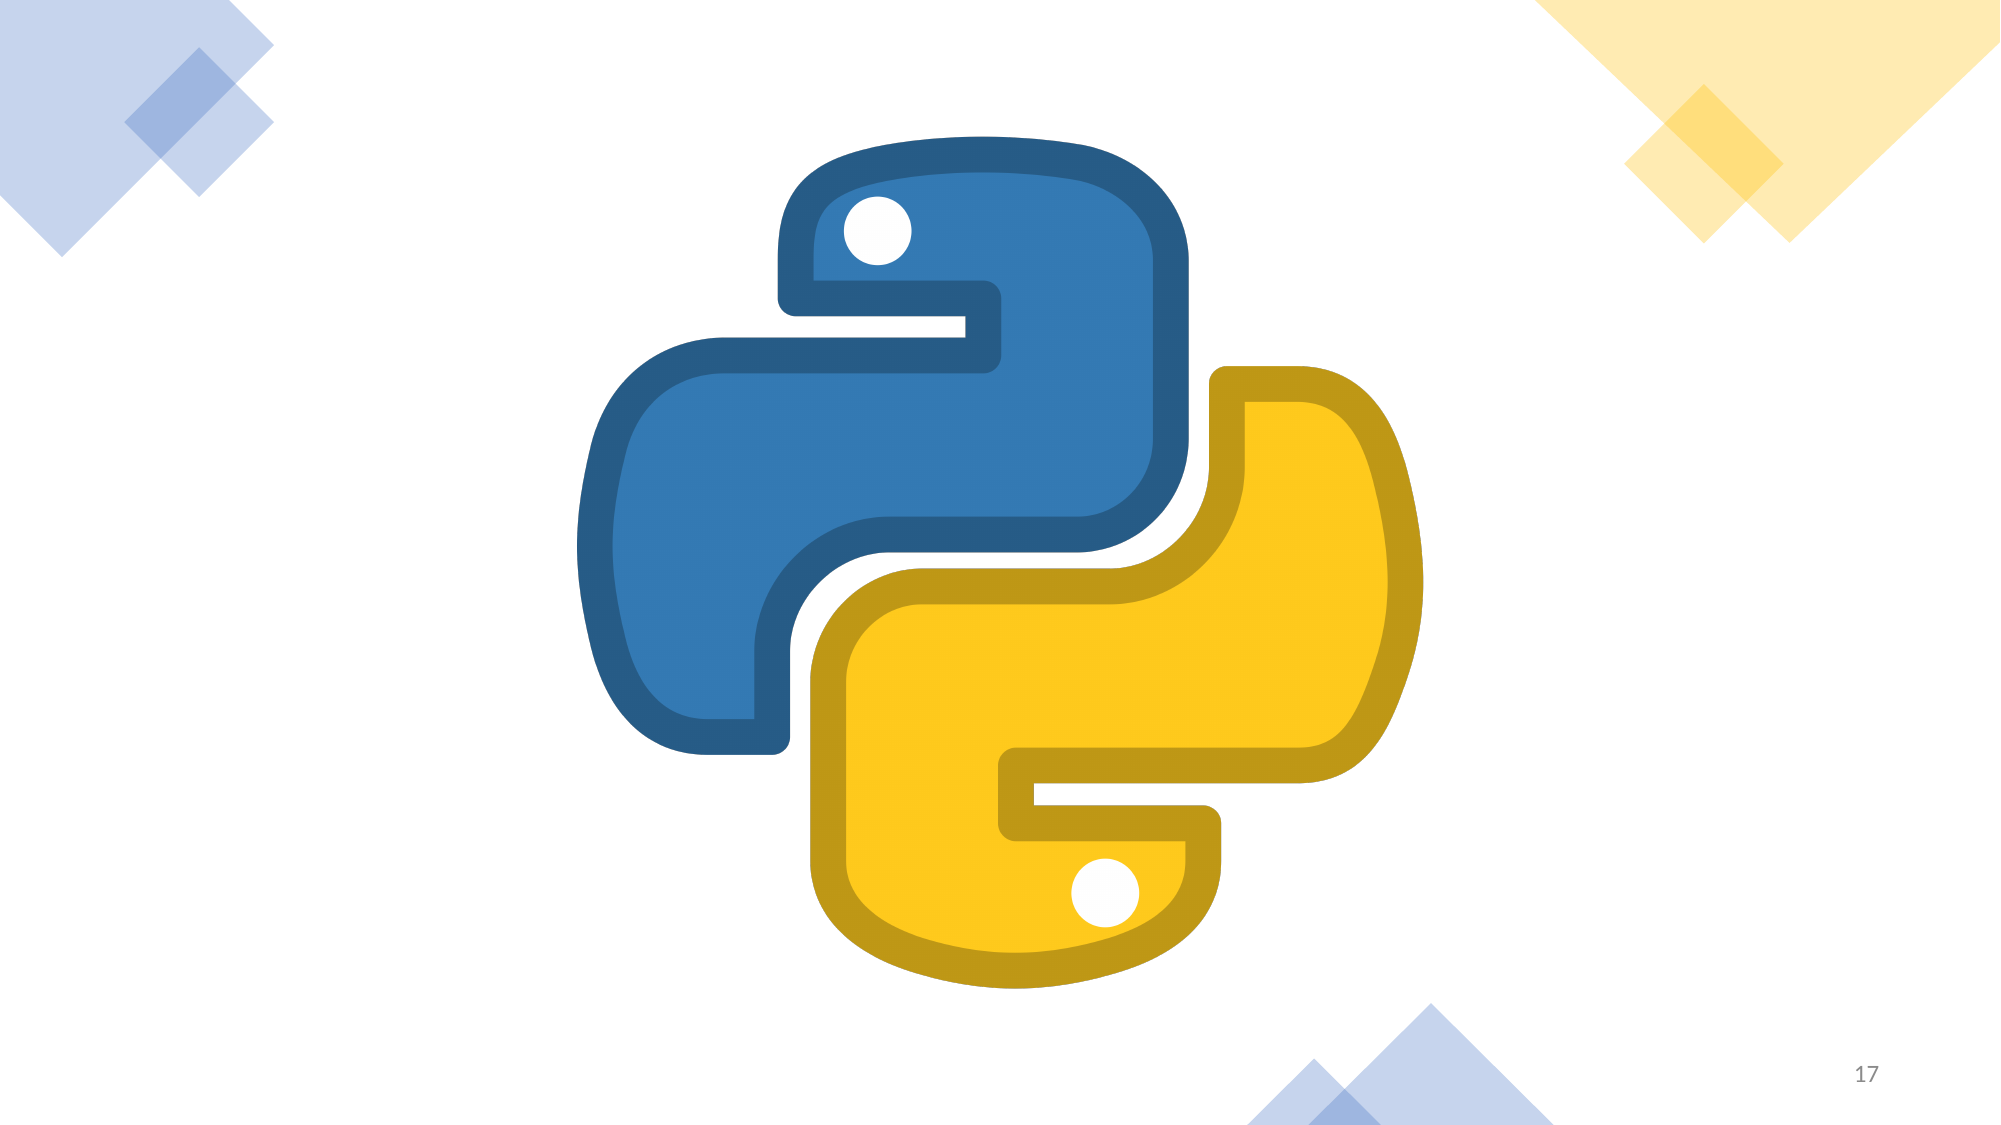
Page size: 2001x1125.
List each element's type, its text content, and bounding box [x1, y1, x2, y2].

text_box [1622, 124, 1746, 245]
text_box [1533, 0, 2000, 245]
text_box [1245, 1057, 1383, 1125]
slide_number 17 [1473, 1042, 1895, 1103]
text_box [1345, 1020, 1556, 1125]
picture [543, 105, 1457, 1020]
text_box [122, 45, 276, 199]
text_box [0, 0, 2000, 1125]
text_box [0, 0, 276, 259]
